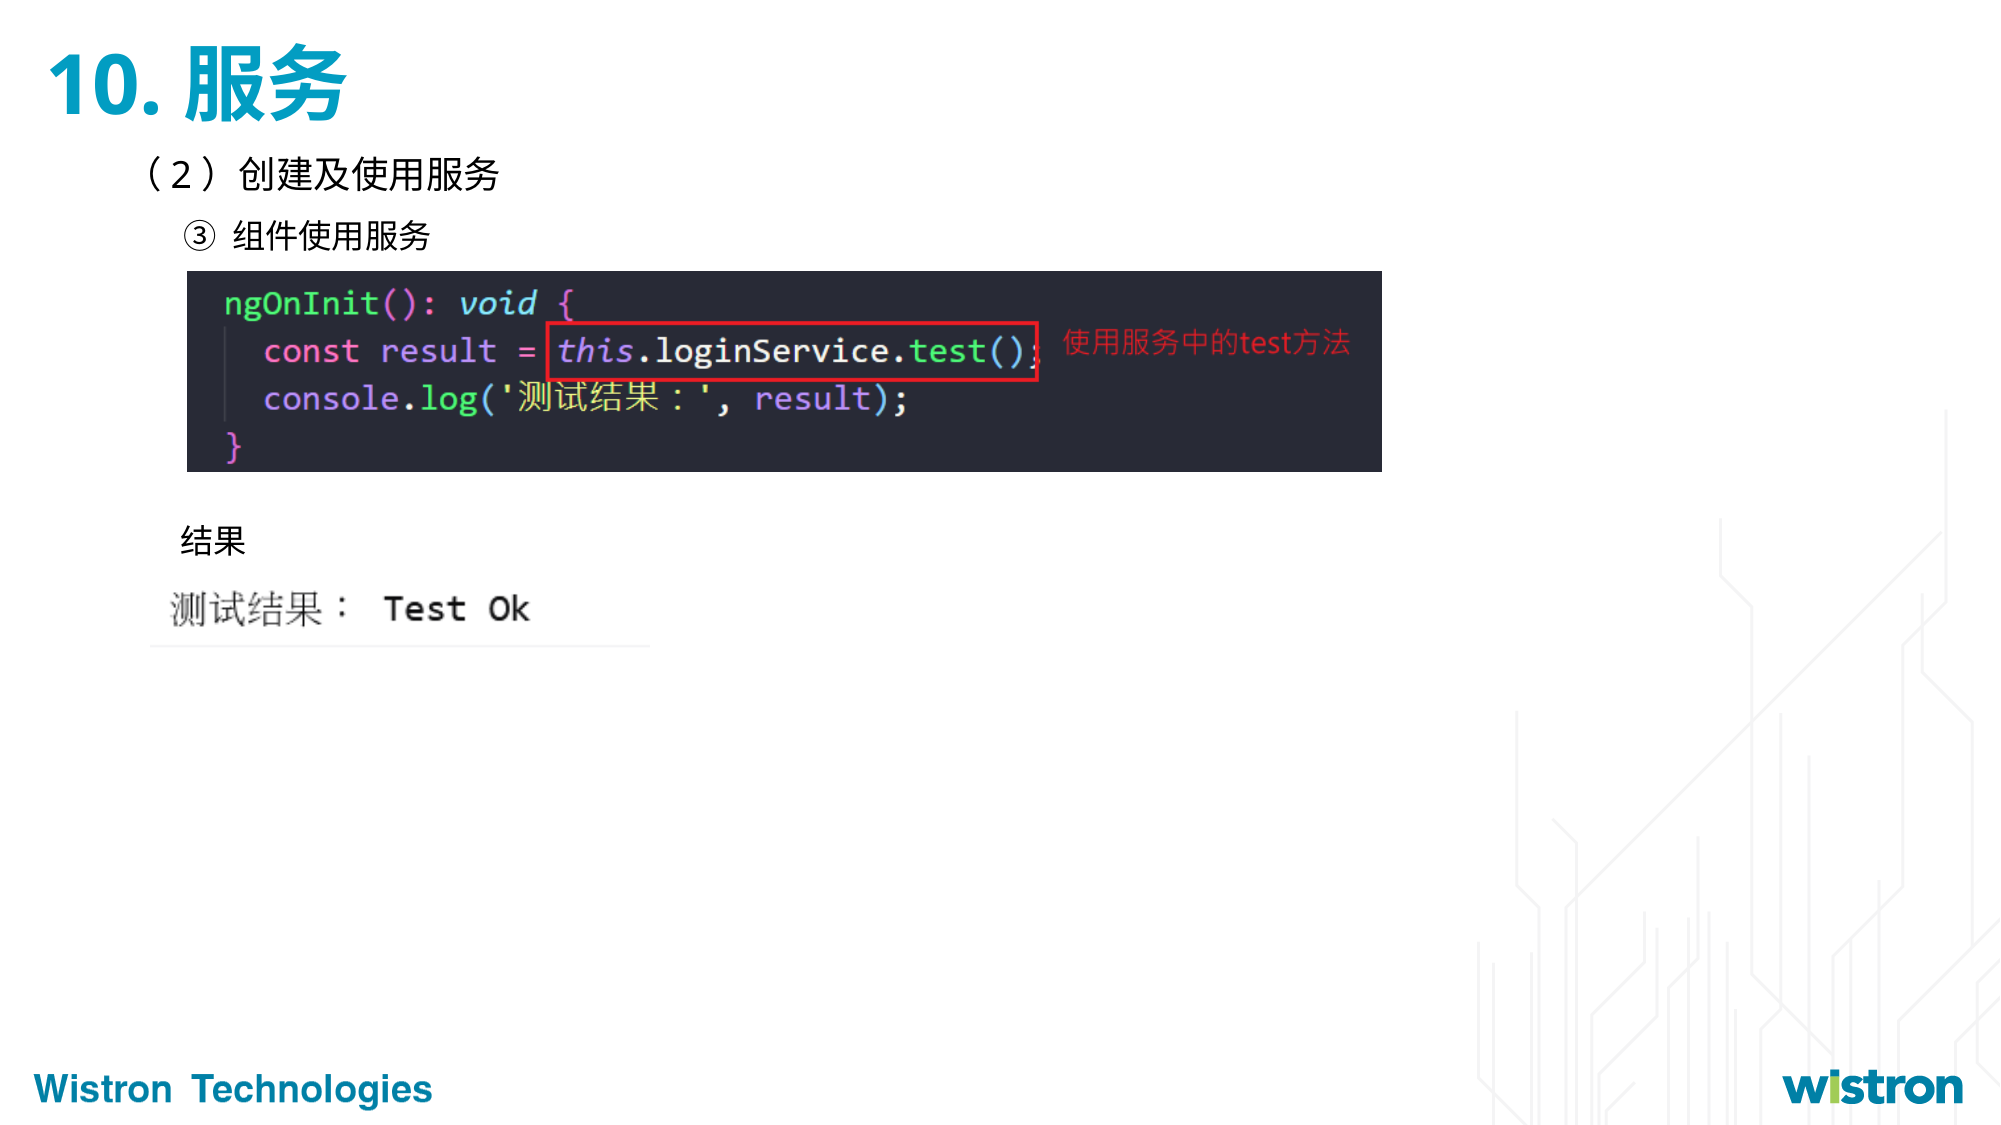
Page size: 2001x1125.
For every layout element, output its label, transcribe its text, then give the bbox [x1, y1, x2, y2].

text_box （2）创建及使用服务 [75, 143, 1675, 204]
text_box 结果 [165, 512, 700, 568]
picture [1471, 408, 2000, 1125]
text_box ③ 组件使用服务 [168, 207, 1769, 263]
picture [149, 576, 651, 656]
picture [187, 271, 1383, 473]
picture [0, 1072, 435, 1125]
text_box 10.服务 [30, 24, 1764, 141]
